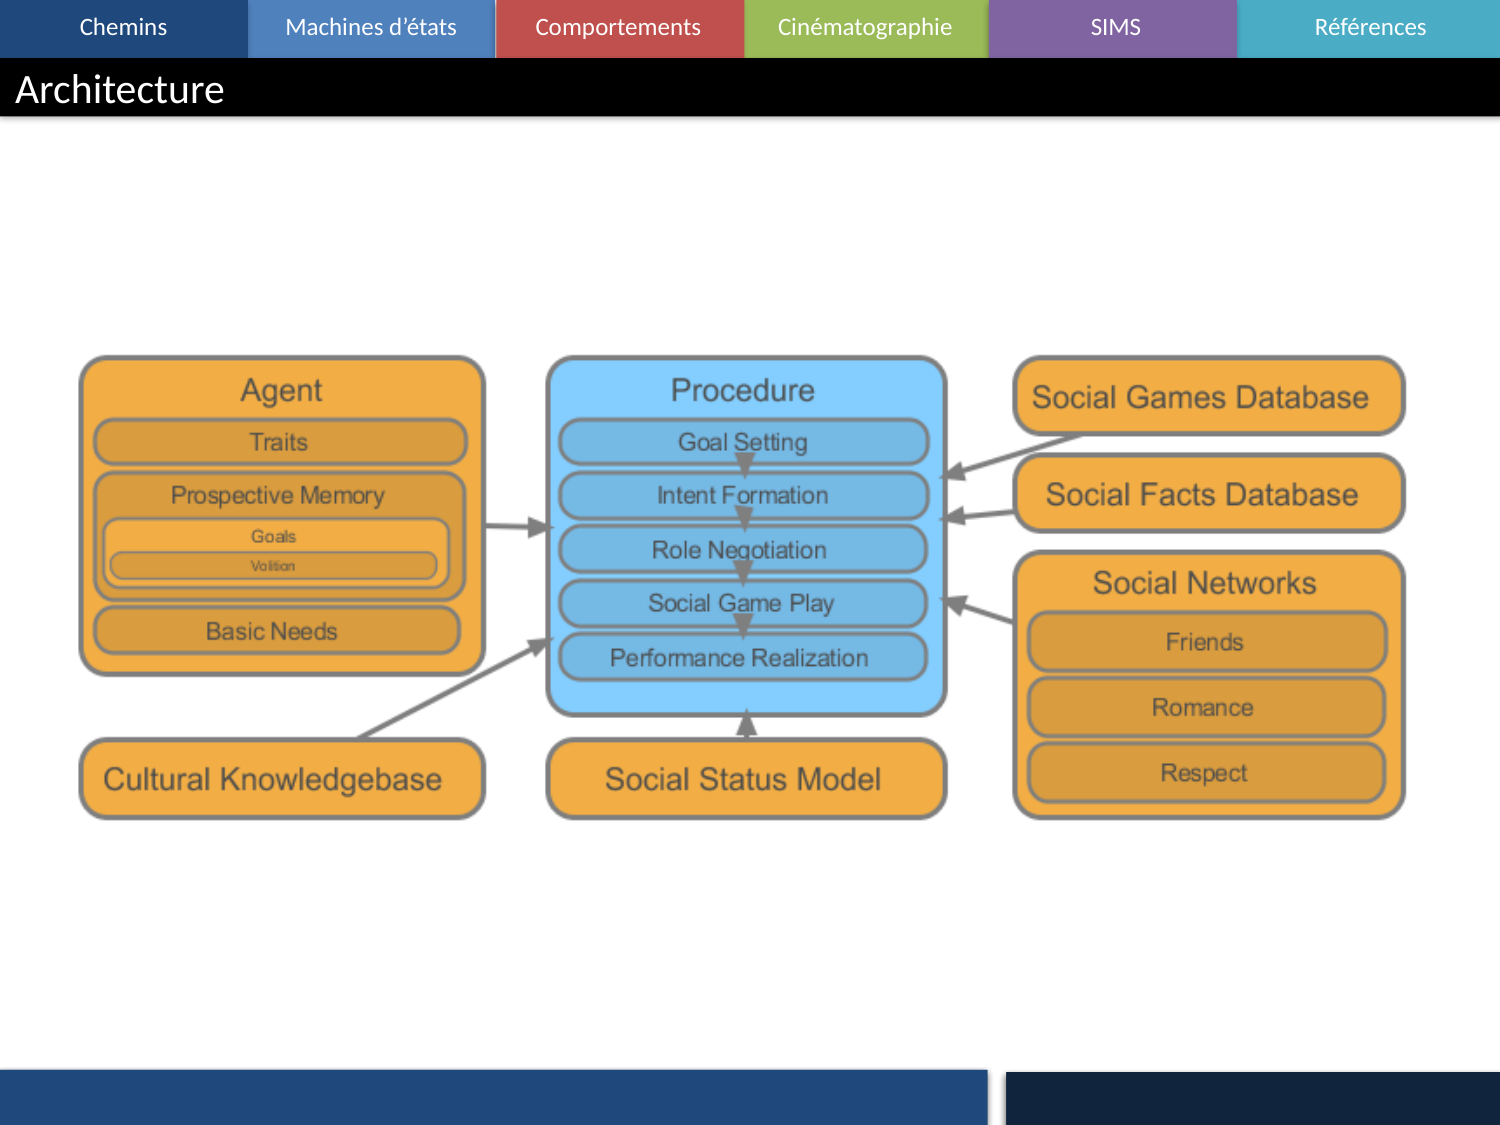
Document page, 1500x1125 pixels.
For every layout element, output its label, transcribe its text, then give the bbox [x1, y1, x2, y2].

picture [37, 313, 1451, 863]
title Architecture [0, 58, 1500, 117]
